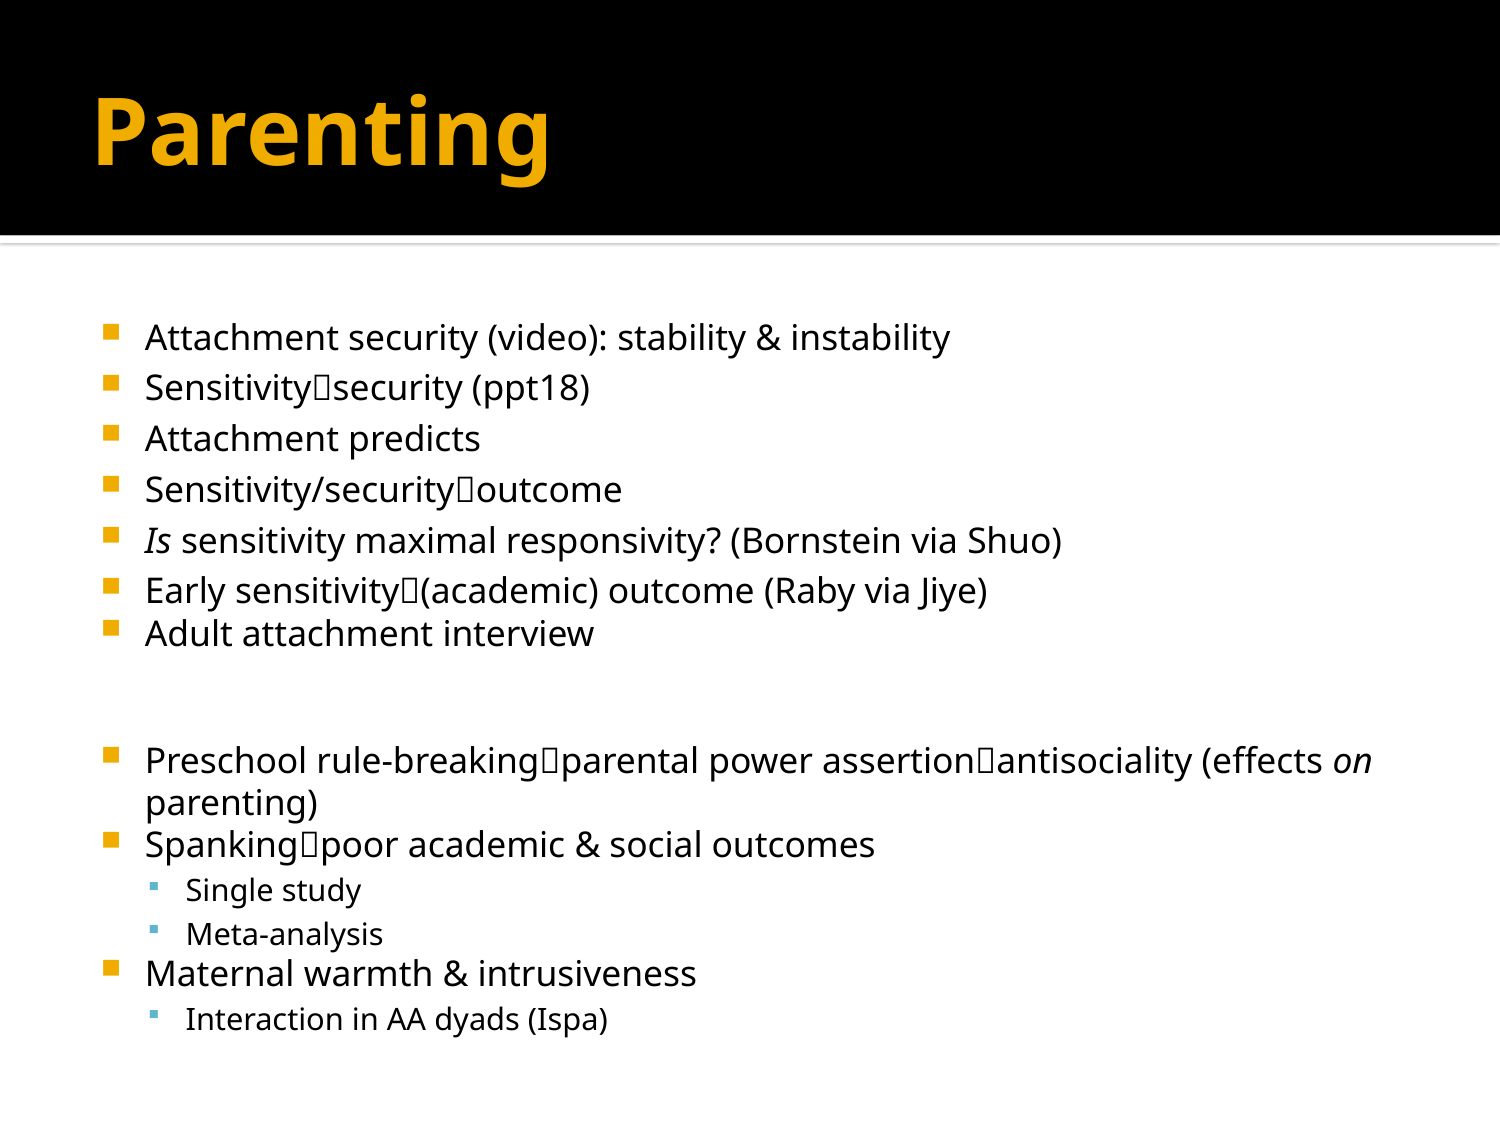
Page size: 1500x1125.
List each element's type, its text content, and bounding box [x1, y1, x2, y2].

list Attachment security (video): stability & instability Sensitivitysecurity (ppt18) Attachment predicts Sensitivity/securityoutcome Is sensitivity maximal responsivity? (Bornstein via Shuo) Early sensitivity(academic) outcome (Raby via Jiye) Adult attachment interview Preschool rule-breakingparental power assertionantisociality (effects on parenting) Spankingpoor academic & social outcomes Single study Meta-analysis Maternal warmth & intrusiveness Interaction in AA dyads (Ispa) [75, 291, 1425, 1050]
title Parenting [75, 25, 1425, 231]
